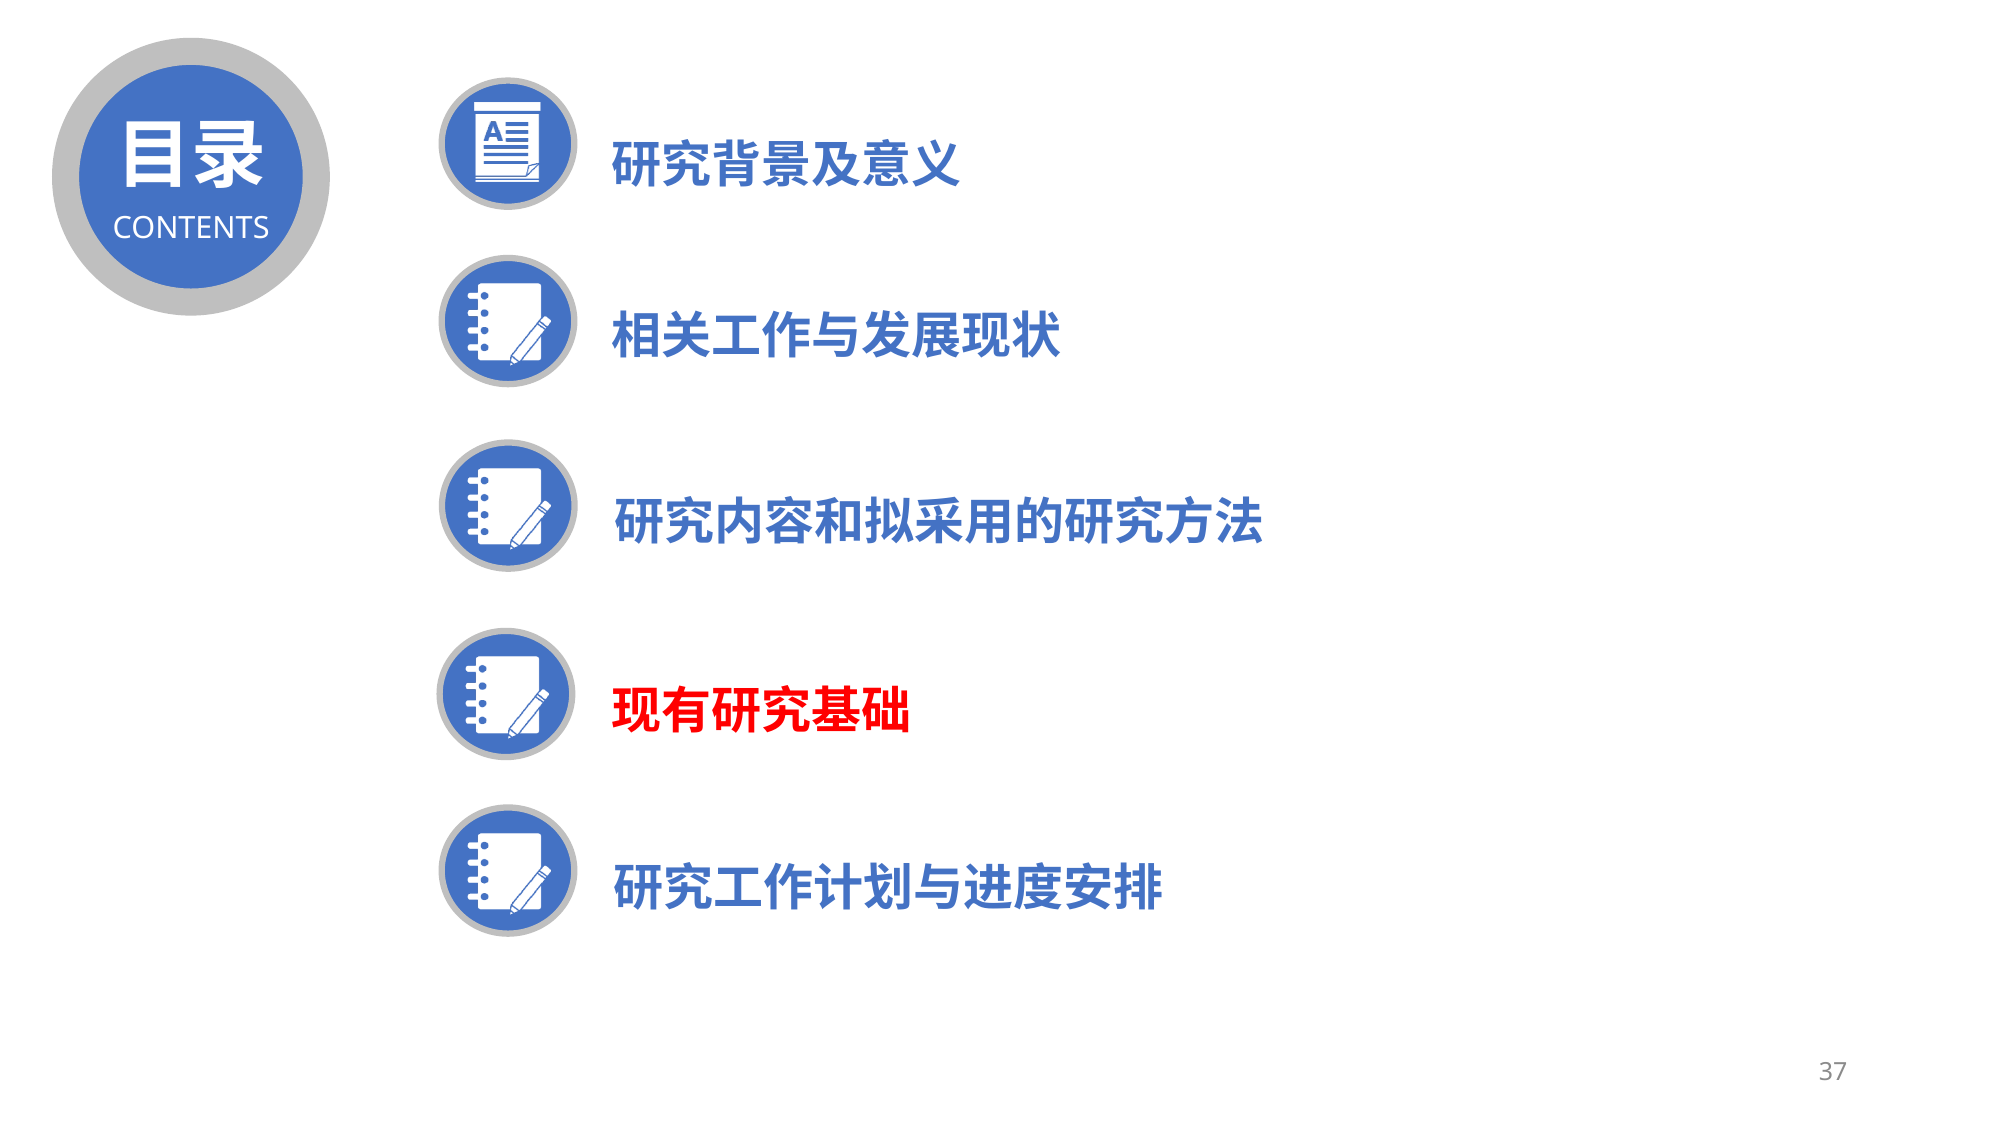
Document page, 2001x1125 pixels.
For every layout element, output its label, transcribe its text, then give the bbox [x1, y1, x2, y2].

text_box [441, 257, 575, 385]
slide_number 37 [1412, 1042, 1863, 1103]
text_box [441, 80, 575, 207]
text_box 研究背景及意义 [596, 64, 1904, 200]
text_box 相关工作与发展现状 [596, 266, 2000, 371]
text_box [441, 442, 575, 569]
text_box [65, 51, 317, 303]
text_box 现有研究基础 [596, 640, 1904, 746]
text_box 研究内容和拟采用的研究方法 [599, 452, 1906, 558]
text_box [439, 630, 573, 758]
text_box 研究工作计划与进度安排 [598, 817, 1906, 923]
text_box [441, 807, 575, 934]
